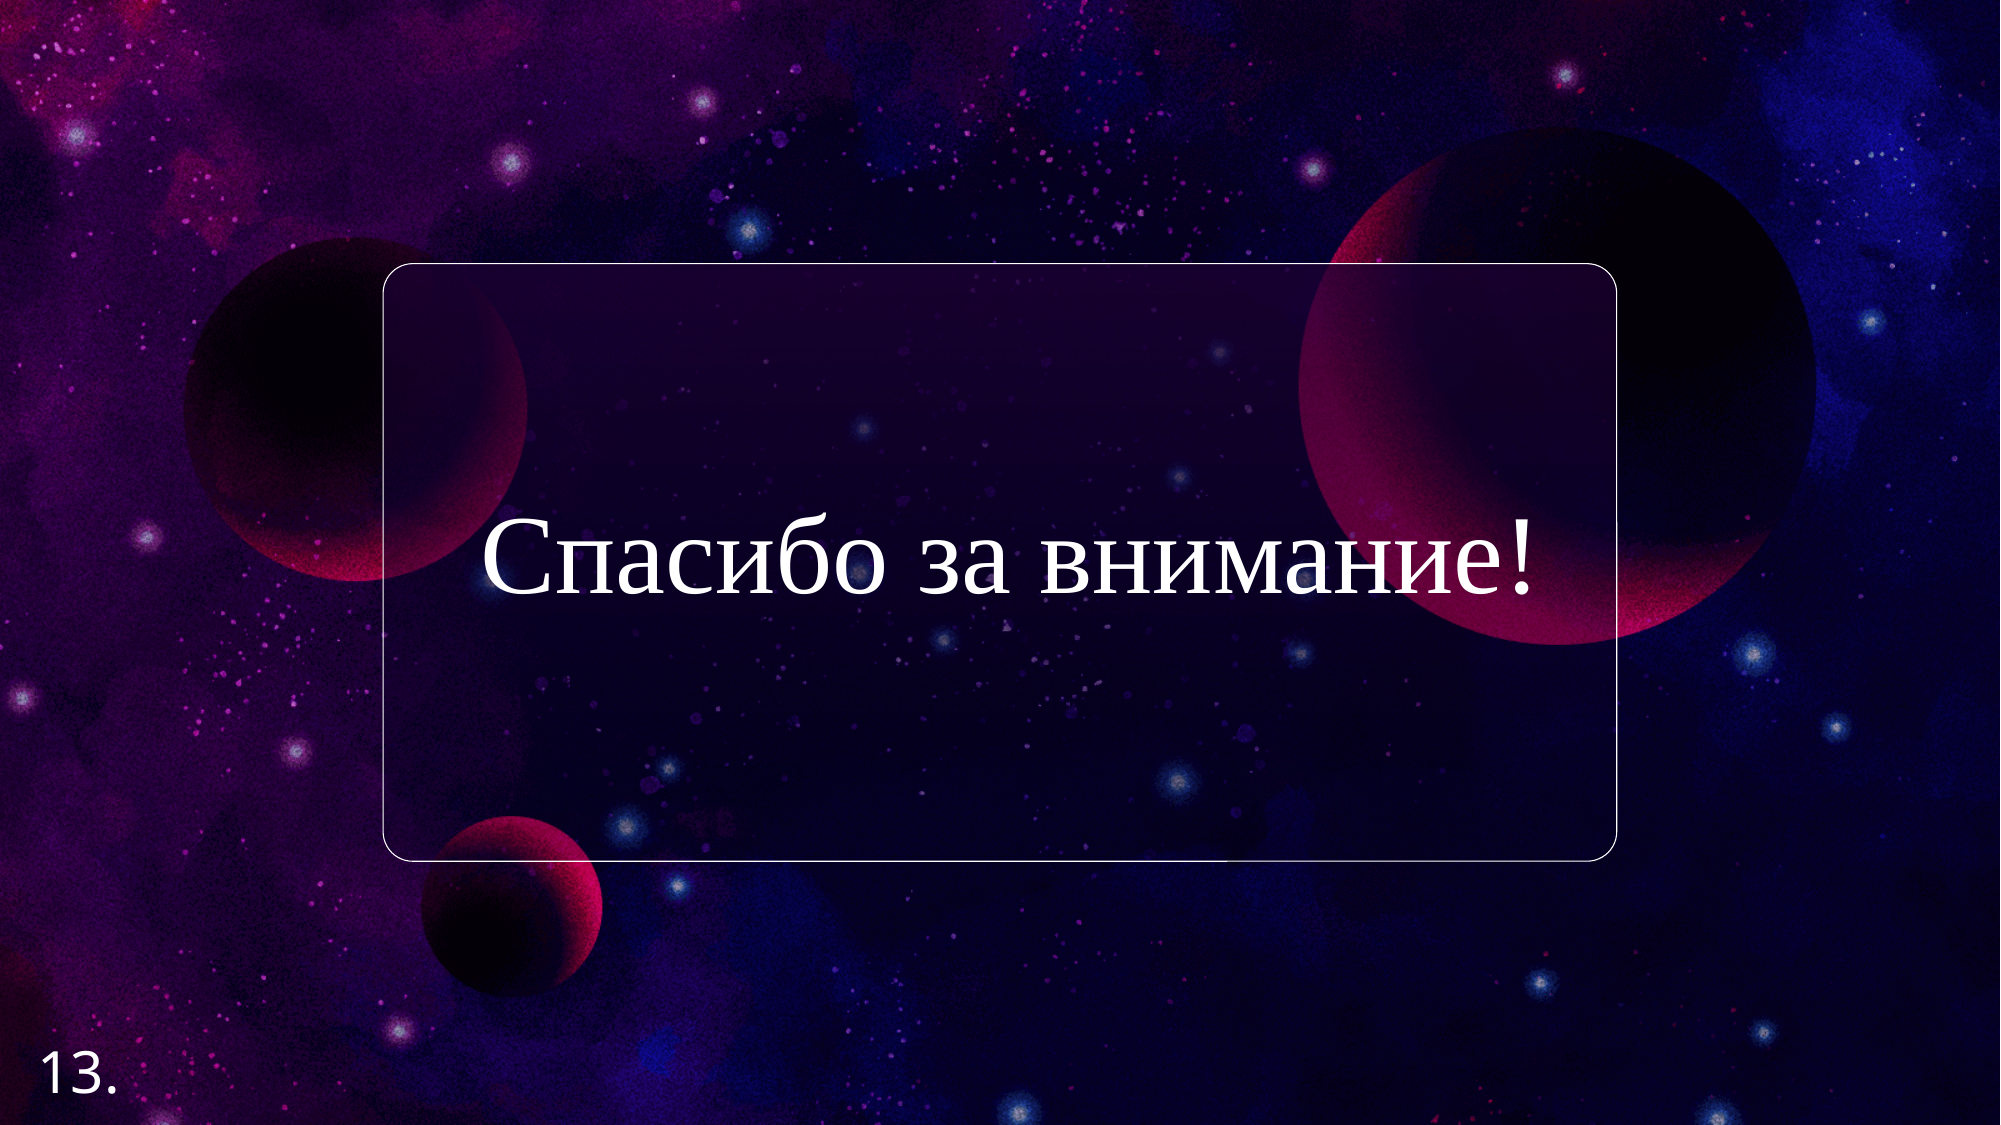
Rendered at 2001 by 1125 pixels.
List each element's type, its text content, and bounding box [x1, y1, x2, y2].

text_box Спасибо за внимание! [416, 473, 1607, 624]
picture [0, 0, 2000, 1125]
text_box 13. [22, 1027, 1023, 1113]
